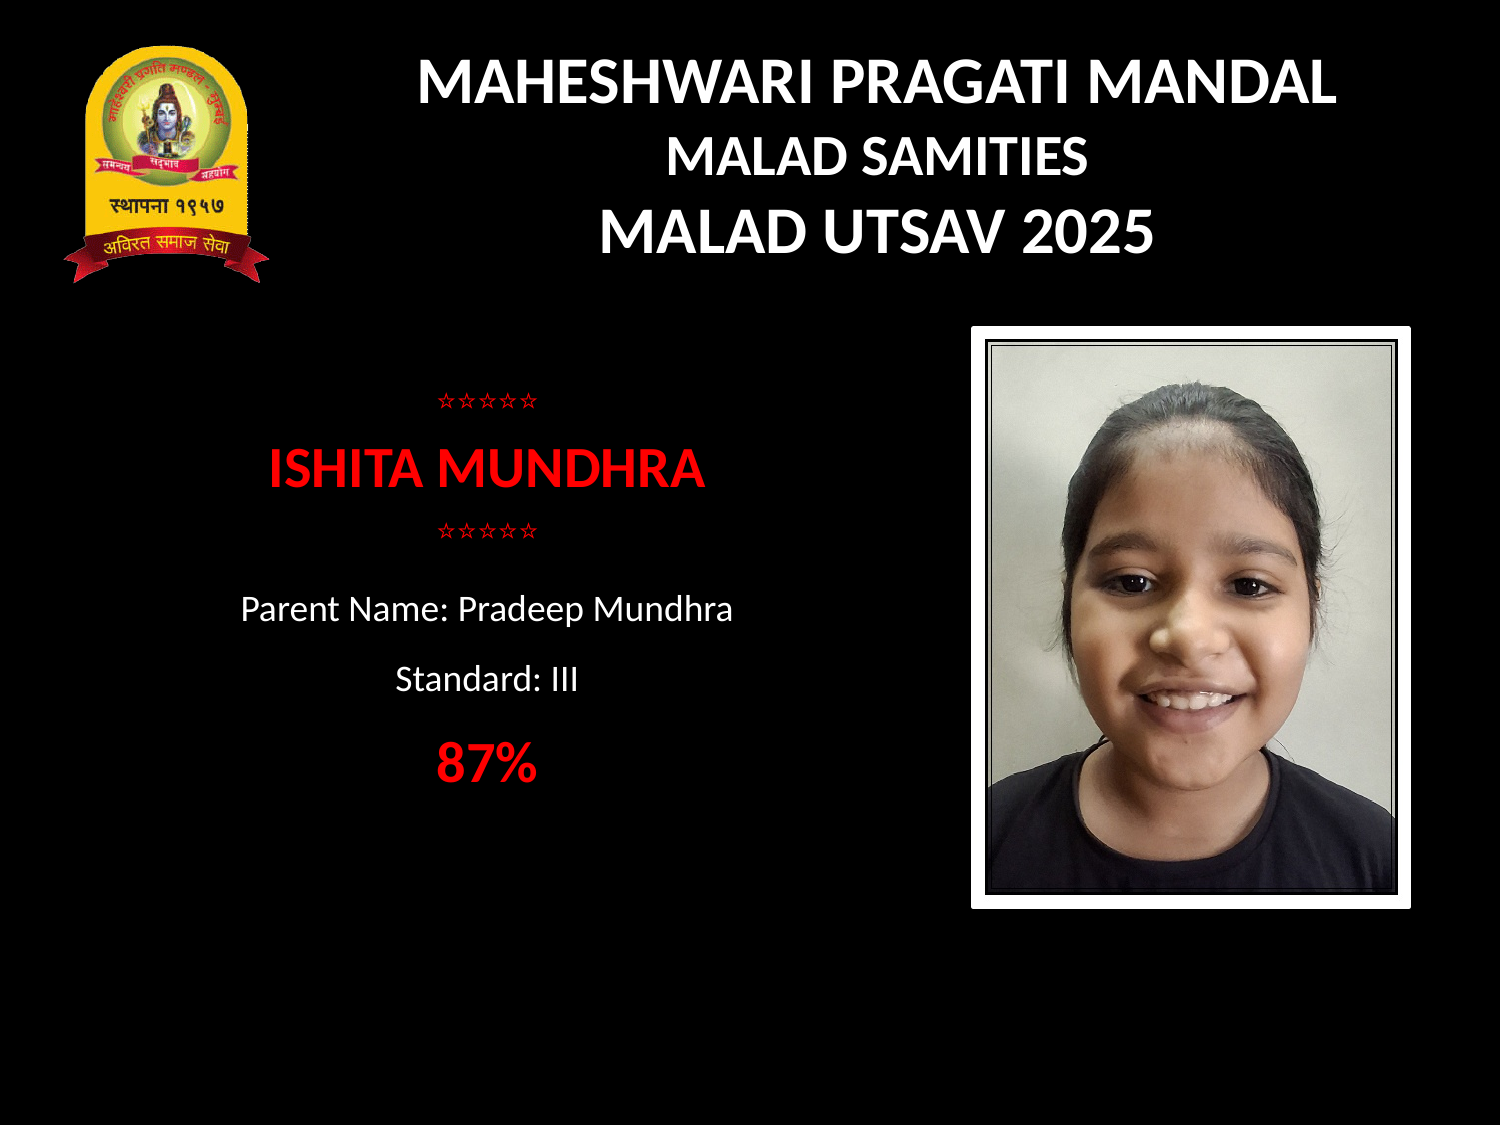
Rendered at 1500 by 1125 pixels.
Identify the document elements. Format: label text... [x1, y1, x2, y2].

text_box ⭐⭐⭐⭐⭐ ISHITA MUNDHRA ⭐⭐⭐⭐⭐ Parent Name: Pradeep Mundhra Standard: III 87% [74, 374, 900, 802]
picture [29, 29, 297, 301]
text_box MAHESHWARI PRAGATI MANDAL MALAD SAMITIES MALAD UTSAV 2025 [401, 29, 1354, 275]
picture [974, 329, 1408, 907]
